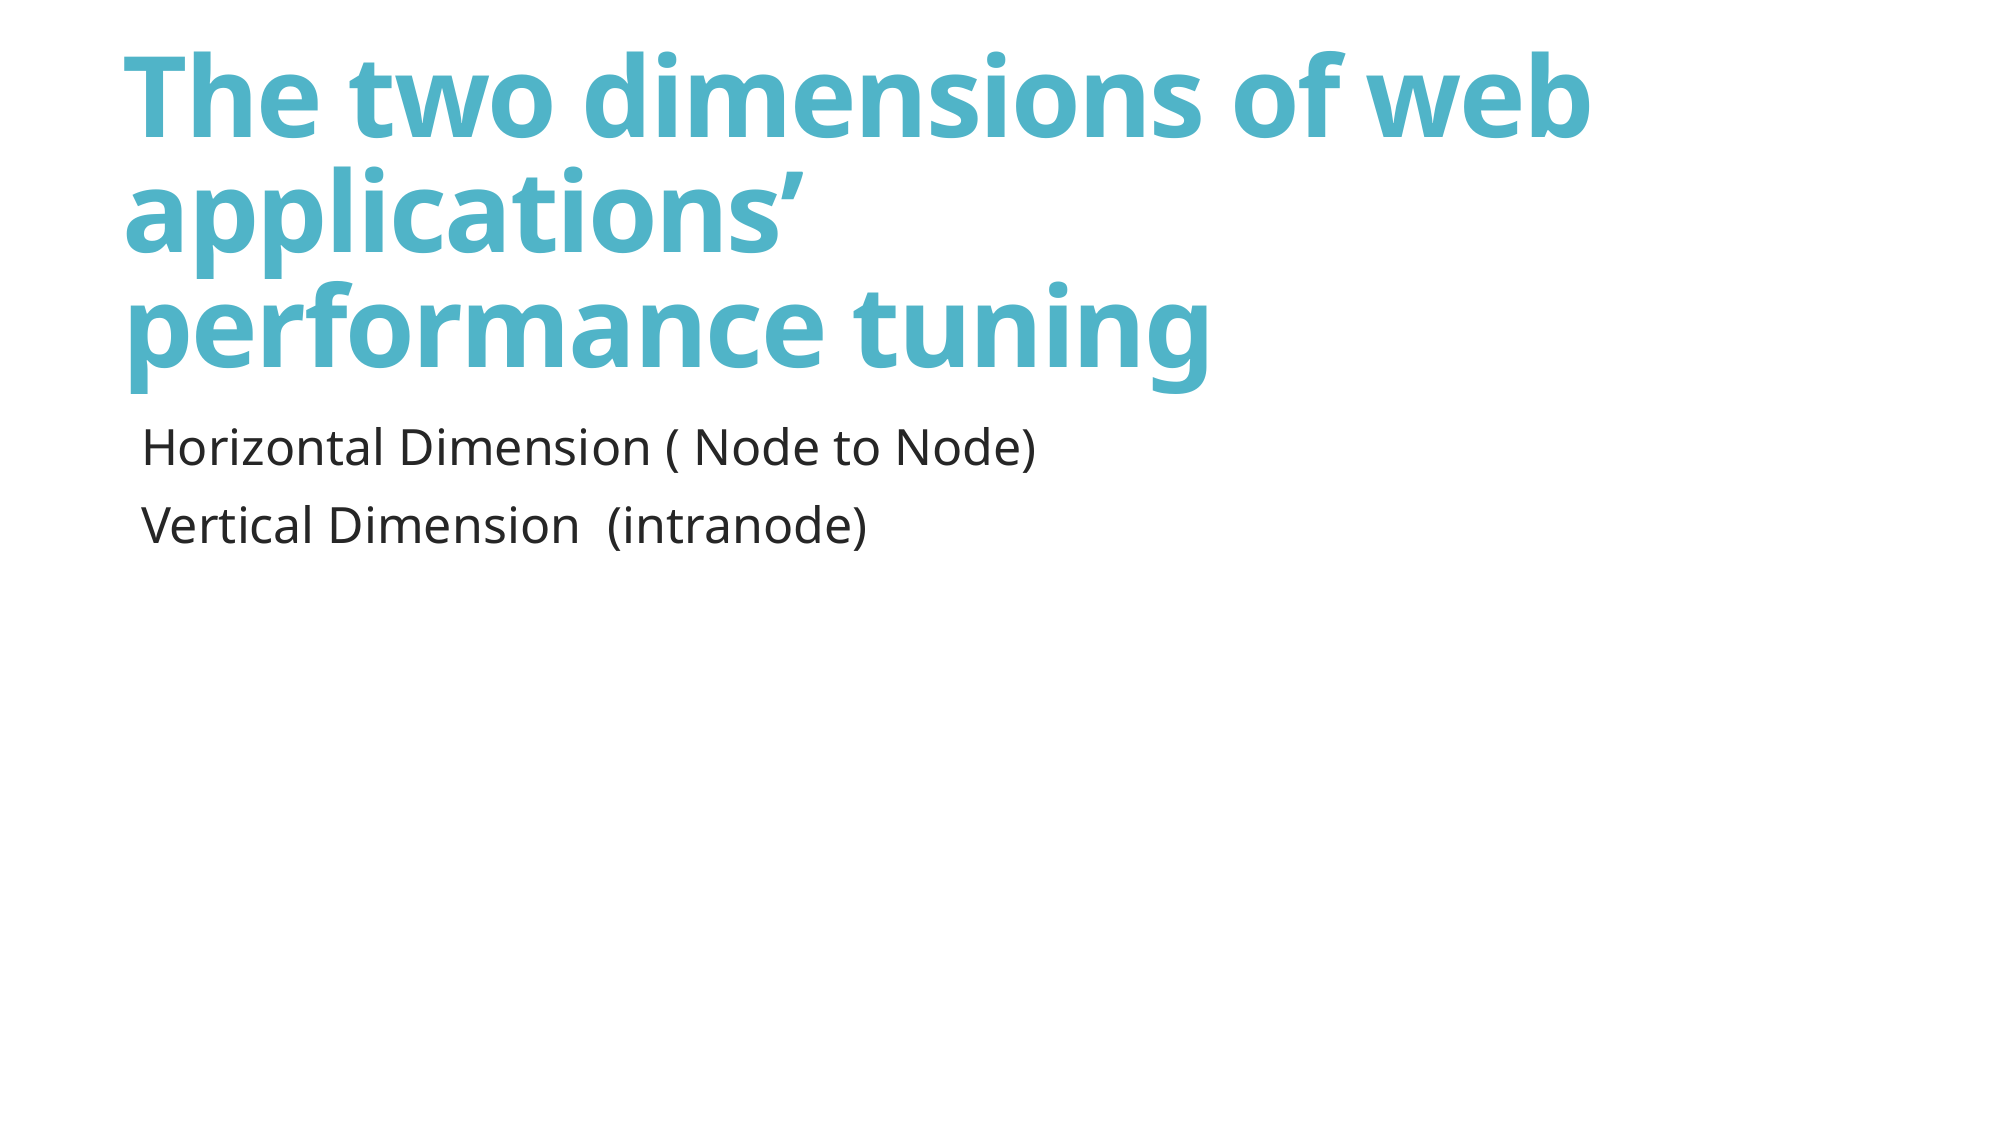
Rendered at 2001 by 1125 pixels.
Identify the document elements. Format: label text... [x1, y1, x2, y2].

title The two dimensions of web applications’ performance tuning [107, 81, 1875, 354]
list Horizontal Dimension ( Node to Node) Vertical Dimension (intranode) [111, 329, 1876, 948]
